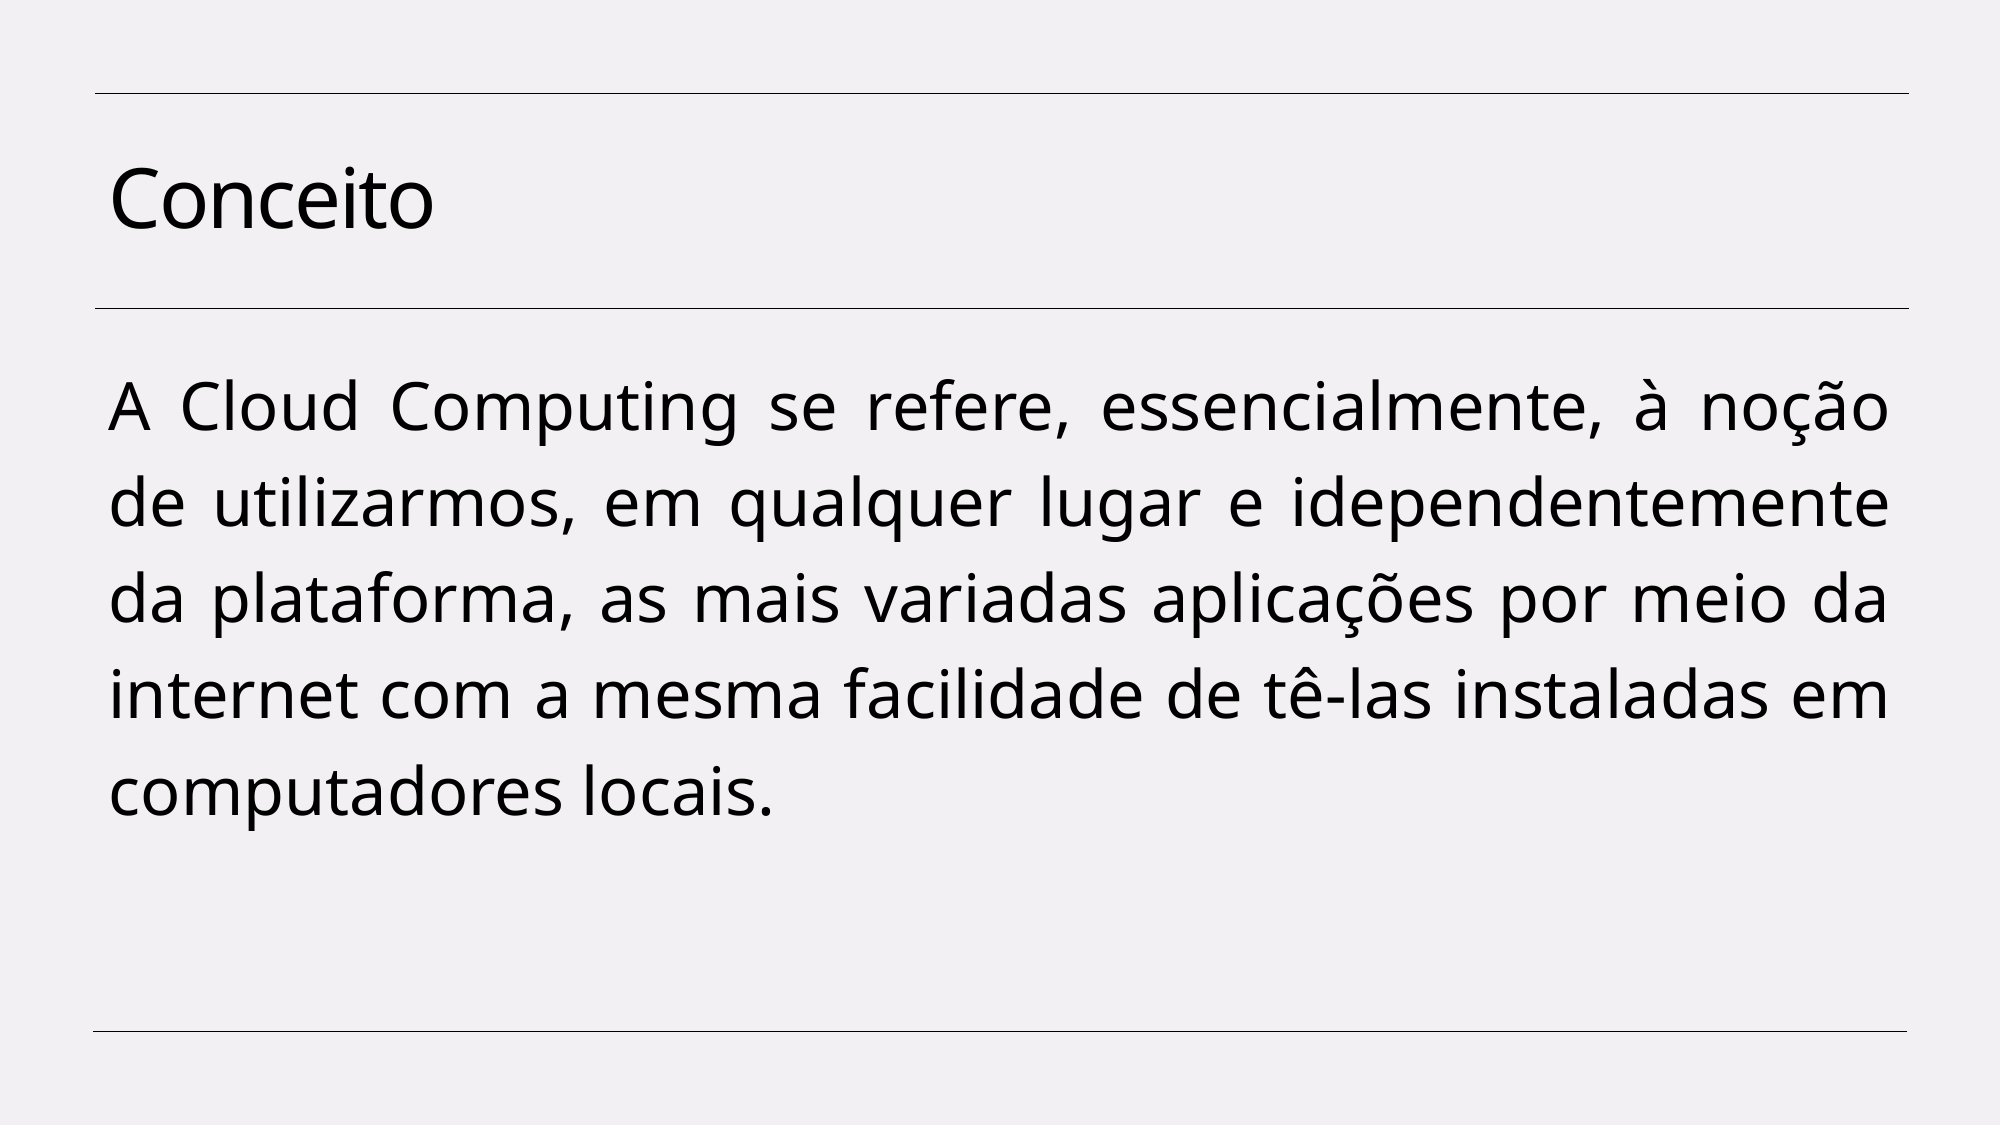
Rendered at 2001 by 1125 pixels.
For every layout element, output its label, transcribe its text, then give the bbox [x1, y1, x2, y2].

title Conceito [93, 113, 1907, 291]
list A Cloud Computing se refere, essencialmente, à noção de utilizarmos, em qualquer lugar e idependentemente da plataforma, as mais variadas aplicações por meio da internet com a mesma facilidade de tê-las instaladas em computadores locais. [93, 340, 1908, 983]
